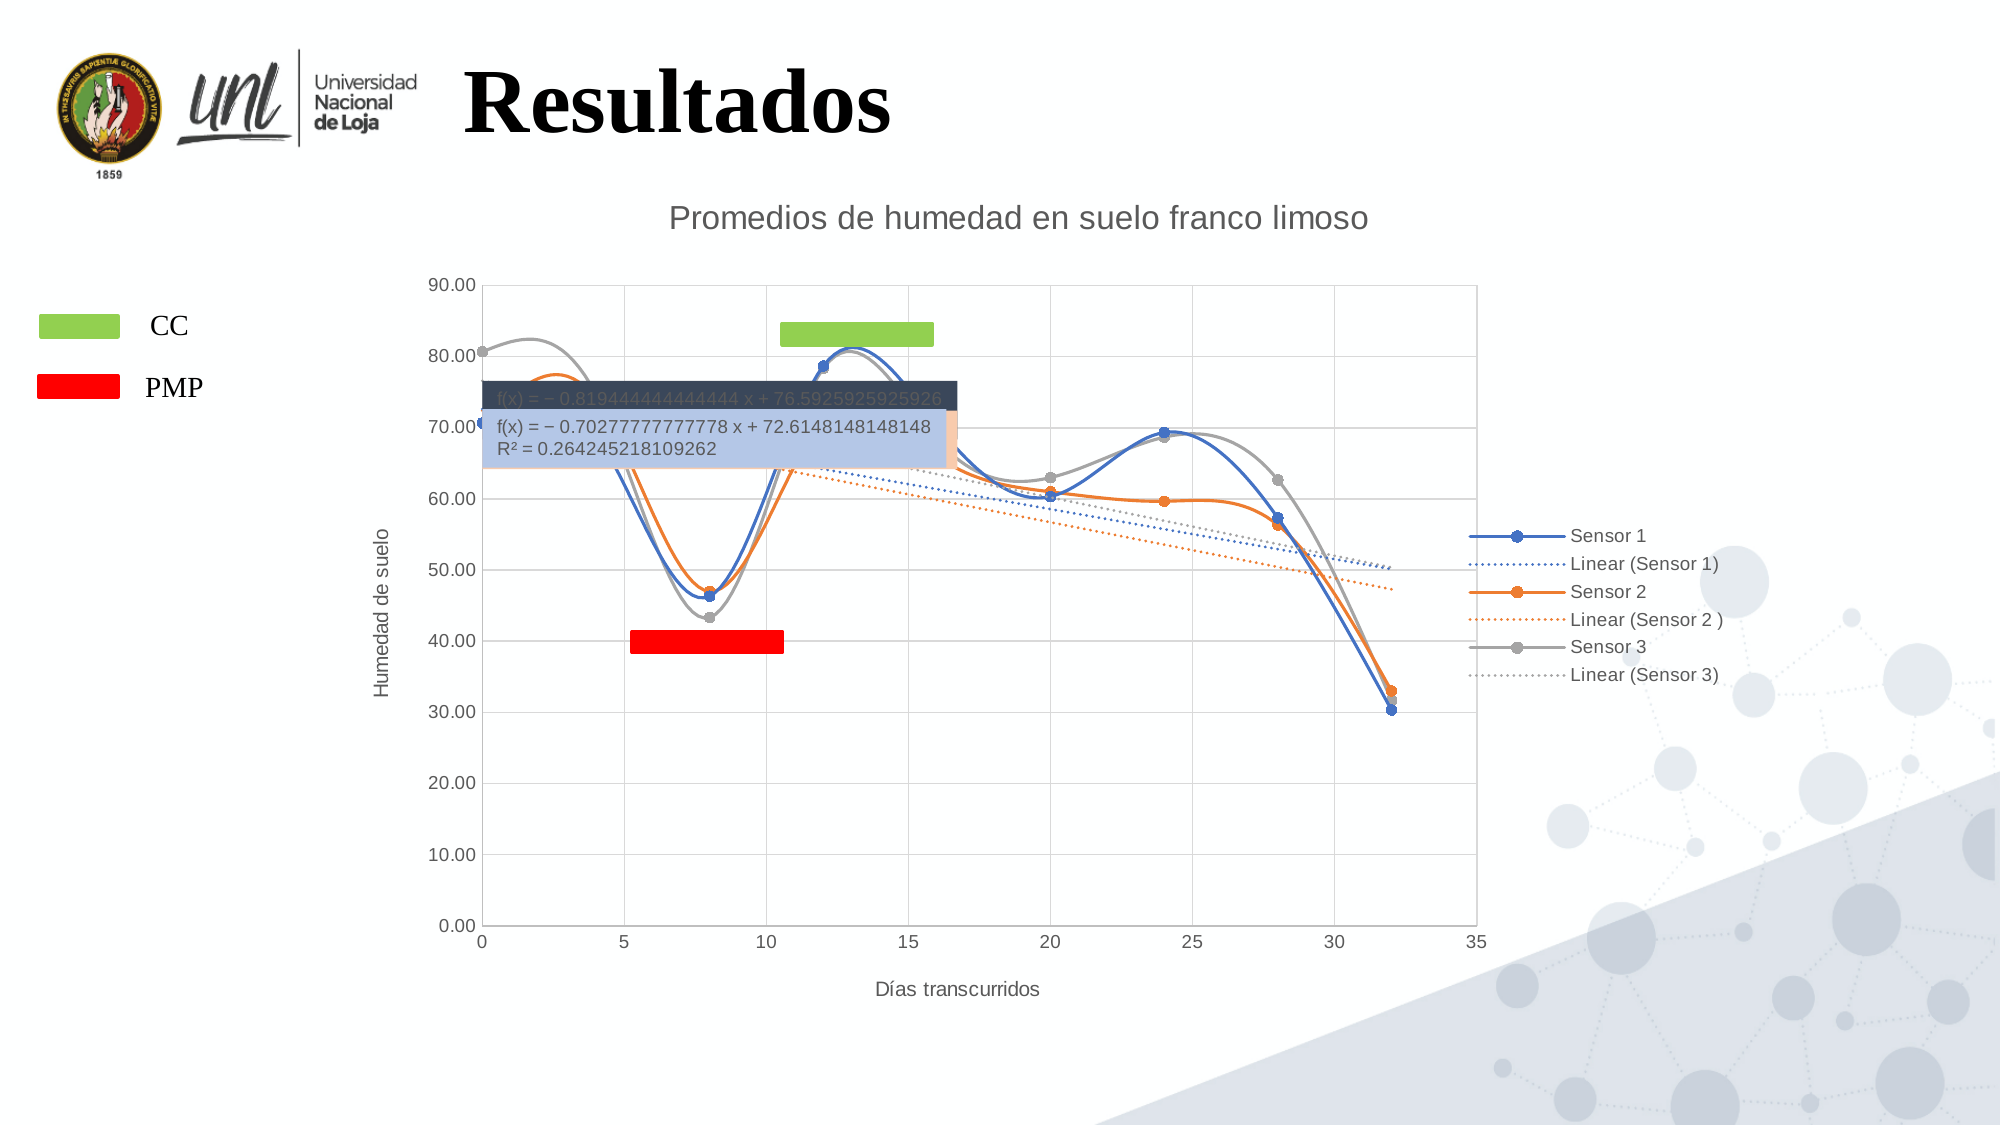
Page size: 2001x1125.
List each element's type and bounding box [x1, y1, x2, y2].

picture [0, 0, 2000, 1125]
chart [297, 164, 1743, 1048]
